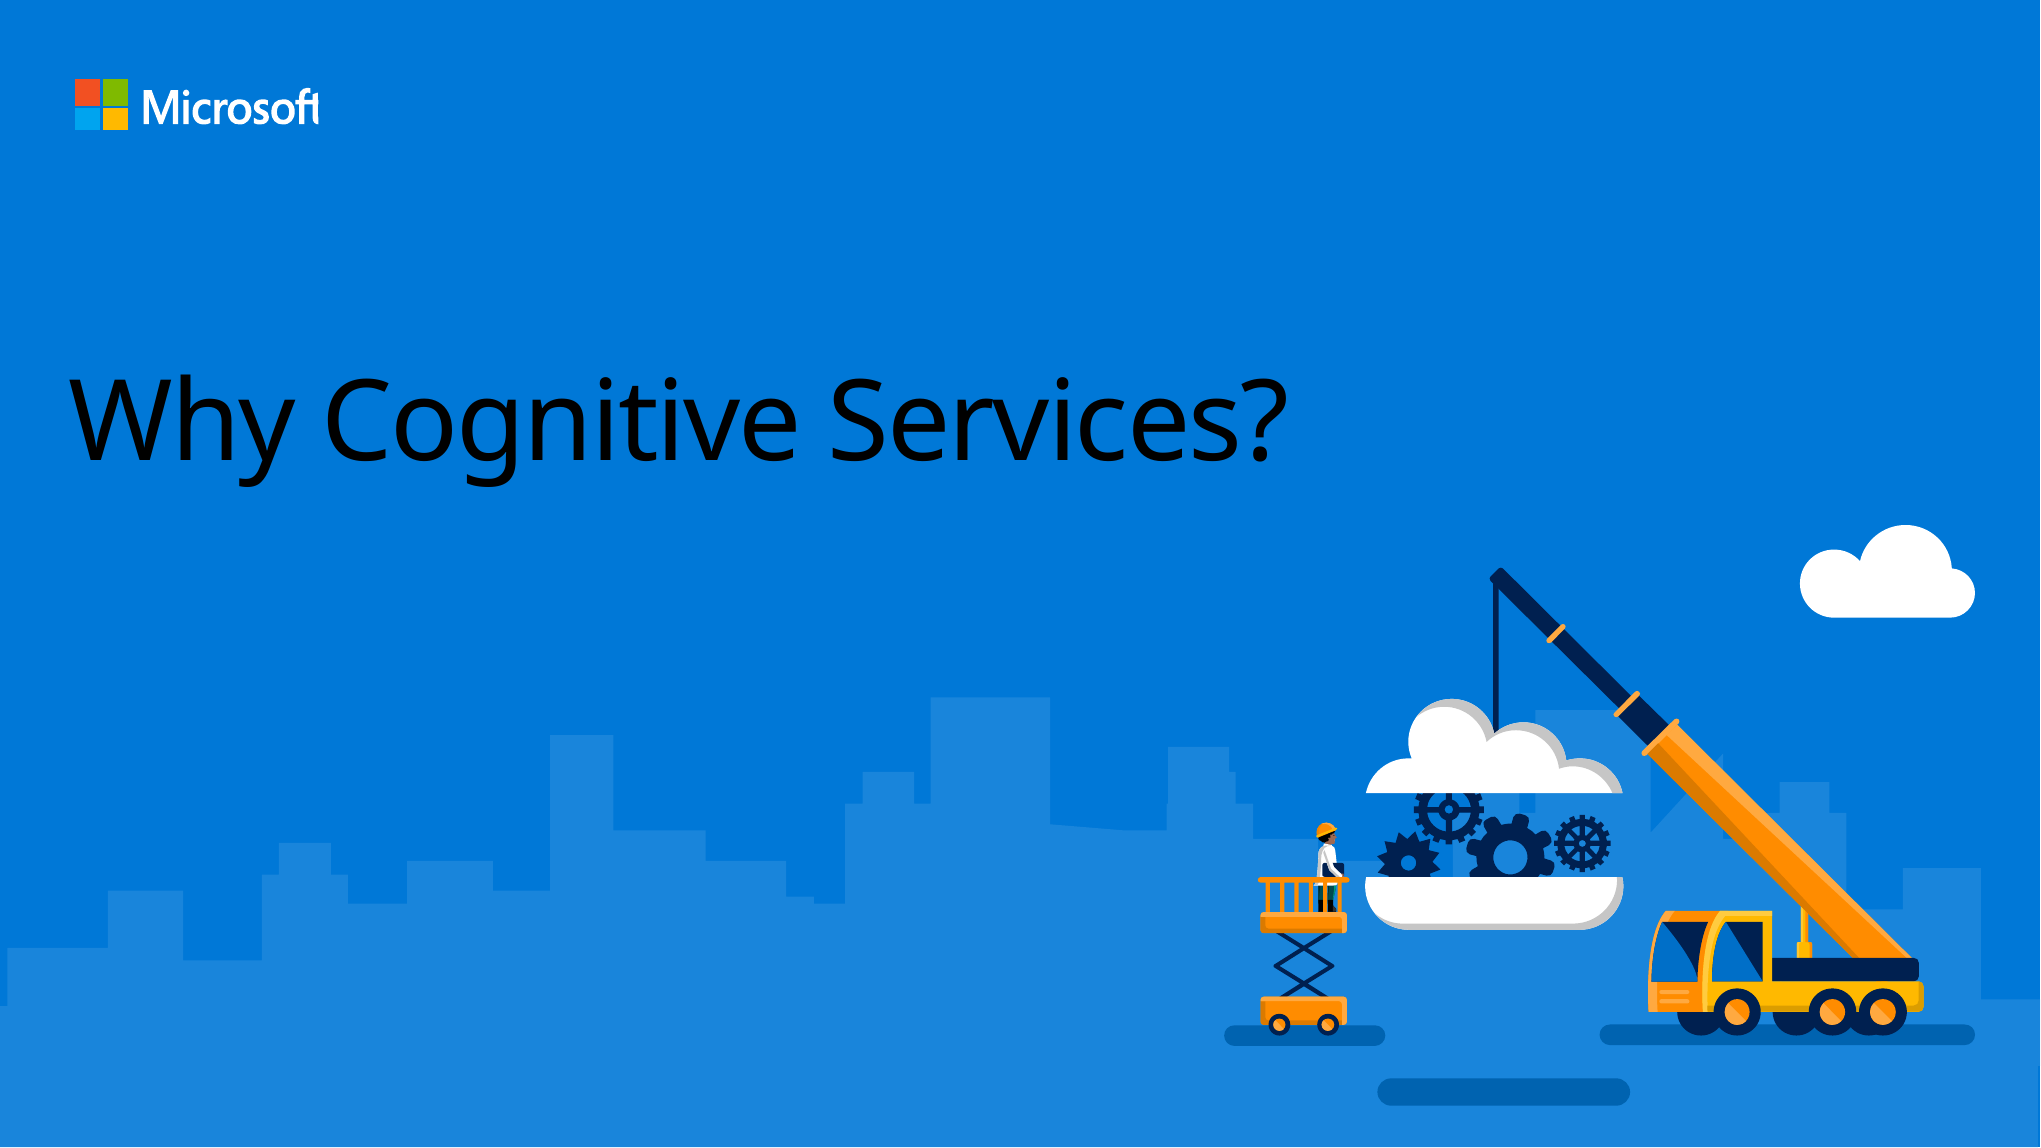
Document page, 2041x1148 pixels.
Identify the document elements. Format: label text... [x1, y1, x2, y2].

title Why Cognitive Services? [45, 348, 1546, 649]
